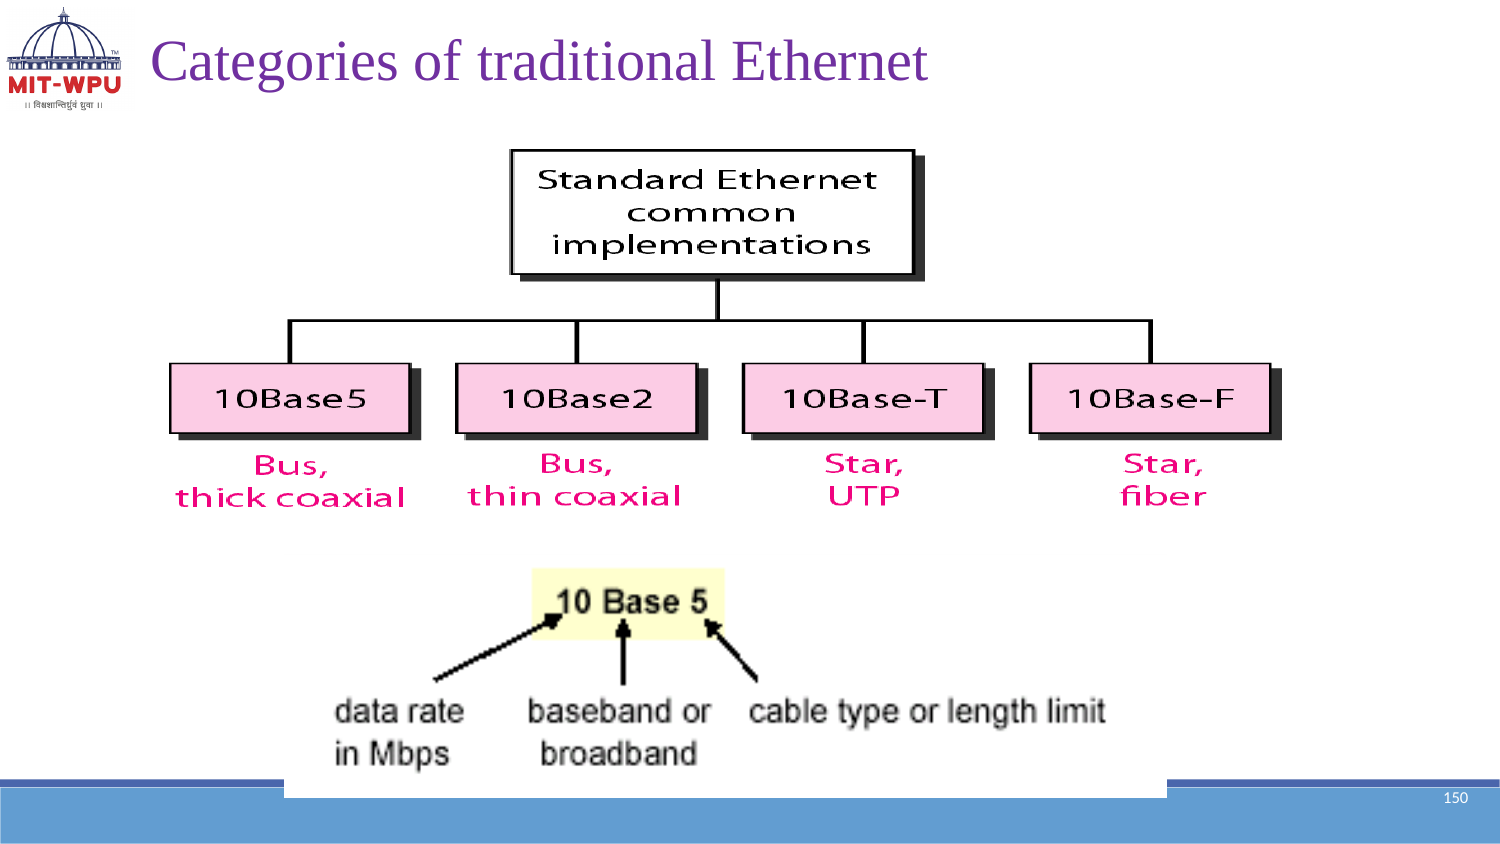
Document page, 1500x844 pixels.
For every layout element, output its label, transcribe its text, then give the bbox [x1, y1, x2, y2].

text_box Categories of traditional Ethernet [140, 14, 1426, 100]
slide_number 150 [1389, 764, 1480, 830]
picture [284, 553, 1167, 798]
picture [6, 7, 136, 111]
picture [169, 149, 1282, 515]
